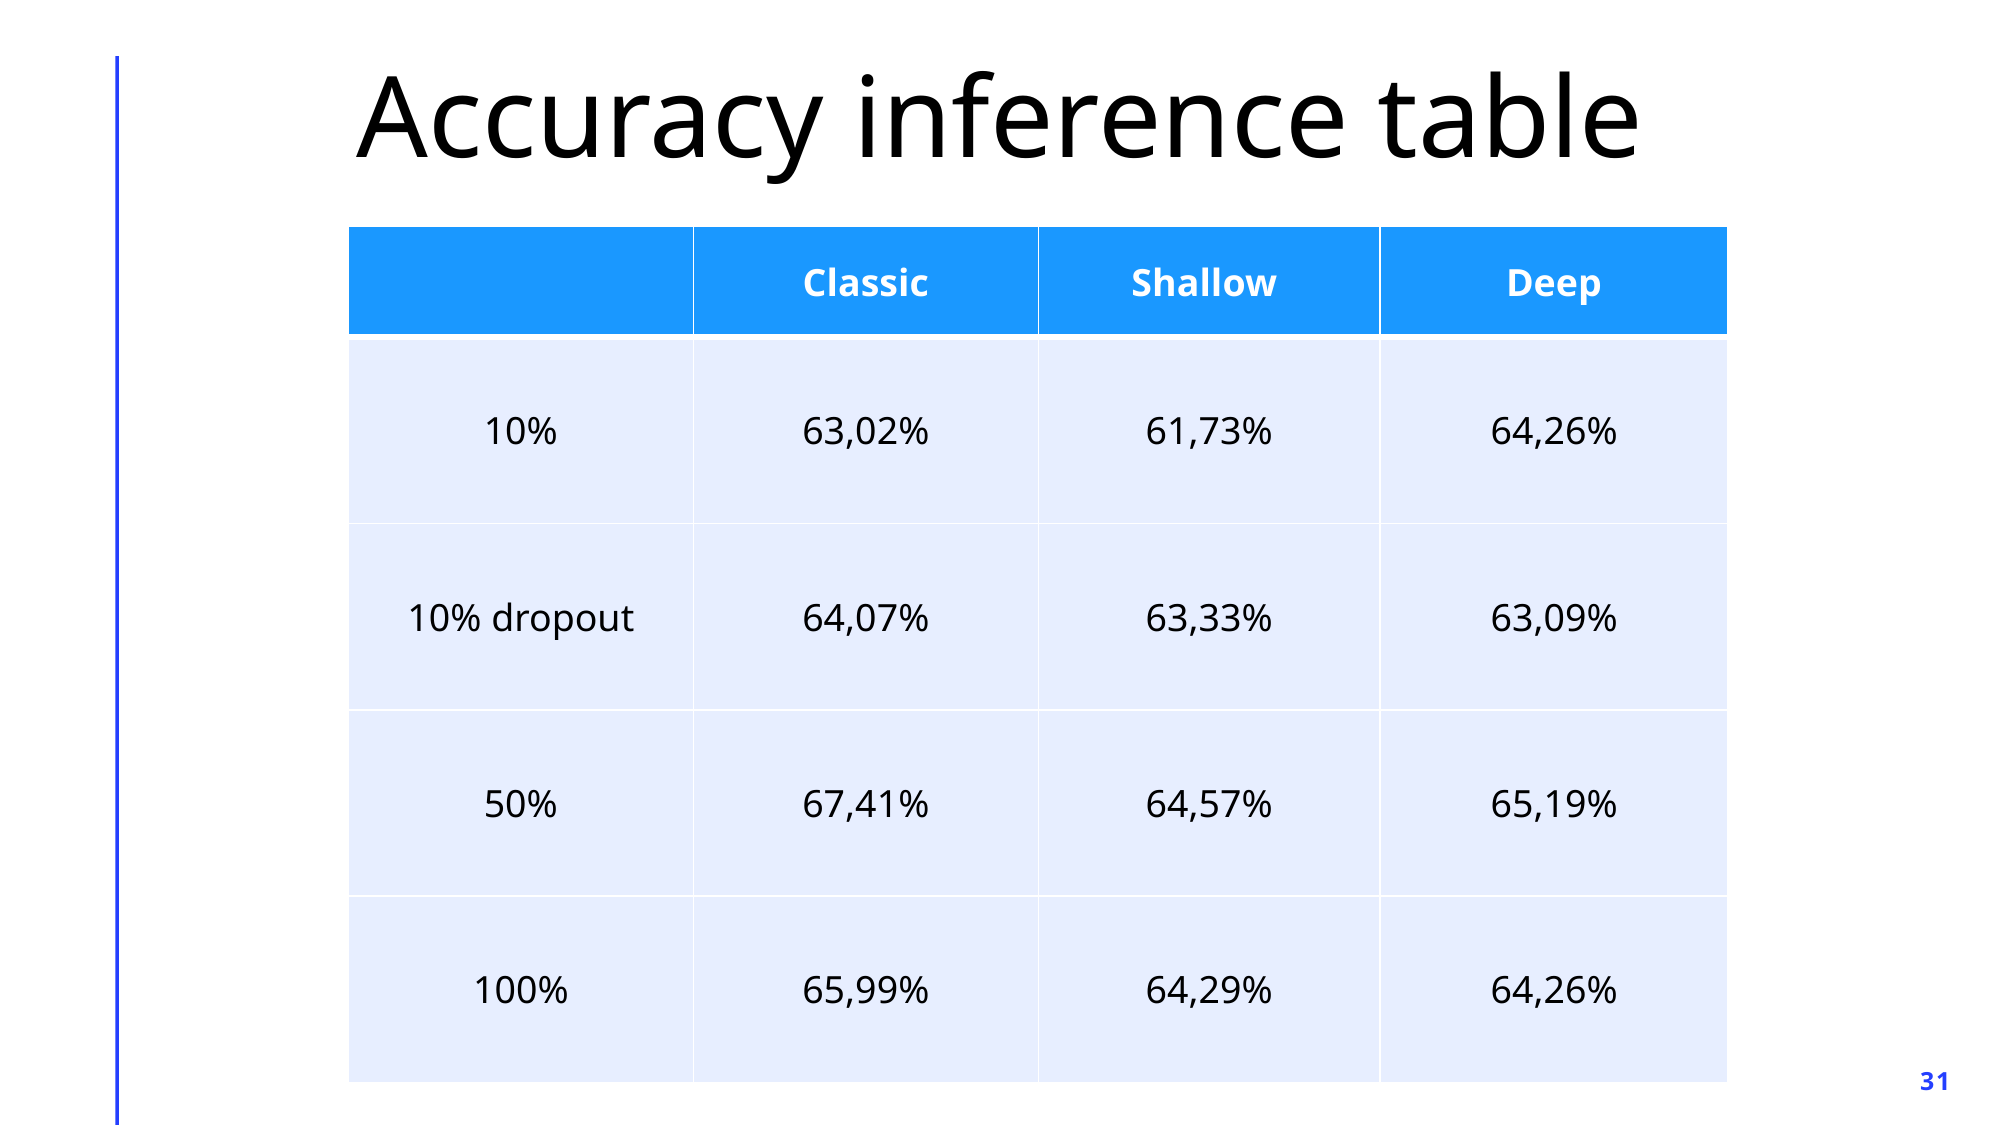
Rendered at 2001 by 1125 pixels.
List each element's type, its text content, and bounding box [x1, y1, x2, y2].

table_cell 64,26% [1381, 897, 1727, 1082]
table_cell 10% dropout [349, 524, 693, 709]
slide_number 31 [1515, 1052, 1966, 1113]
table_header Deep [1381, 227, 1727, 334]
table_cell 61,73% [1039, 340, 1379, 523]
table_cell 65,99% [694, 897, 1038, 1082]
title Accuracy inference table [137, 12, 1863, 230]
table_cell 100% [349, 897, 693, 1082]
table_header Classic [694, 227, 1038, 334]
table_cell 63,33% [1039, 524, 1379, 709]
table_header [349, 227, 693, 334]
table_cell 63,02% [694, 340, 1038, 523]
table_cell 64,29% [1039, 897, 1379, 1082]
table_cell 63,09% [1381, 524, 1727, 709]
table_cell 64,26% [1381, 340, 1727, 523]
table_cell 64,57% [1039, 711, 1379, 895]
table_cell 67,41% [694, 711, 1038, 895]
table_header Shallow [1039, 227, 1379, 334]
table_cell 10% [349, 340, 693, 523]
table_cell 64,07% [694, 524, 1038, 709]
table_cell 65,19% [1381, 711, 1727, 895]
table_cell 50% [349, 711, 693, 895]
